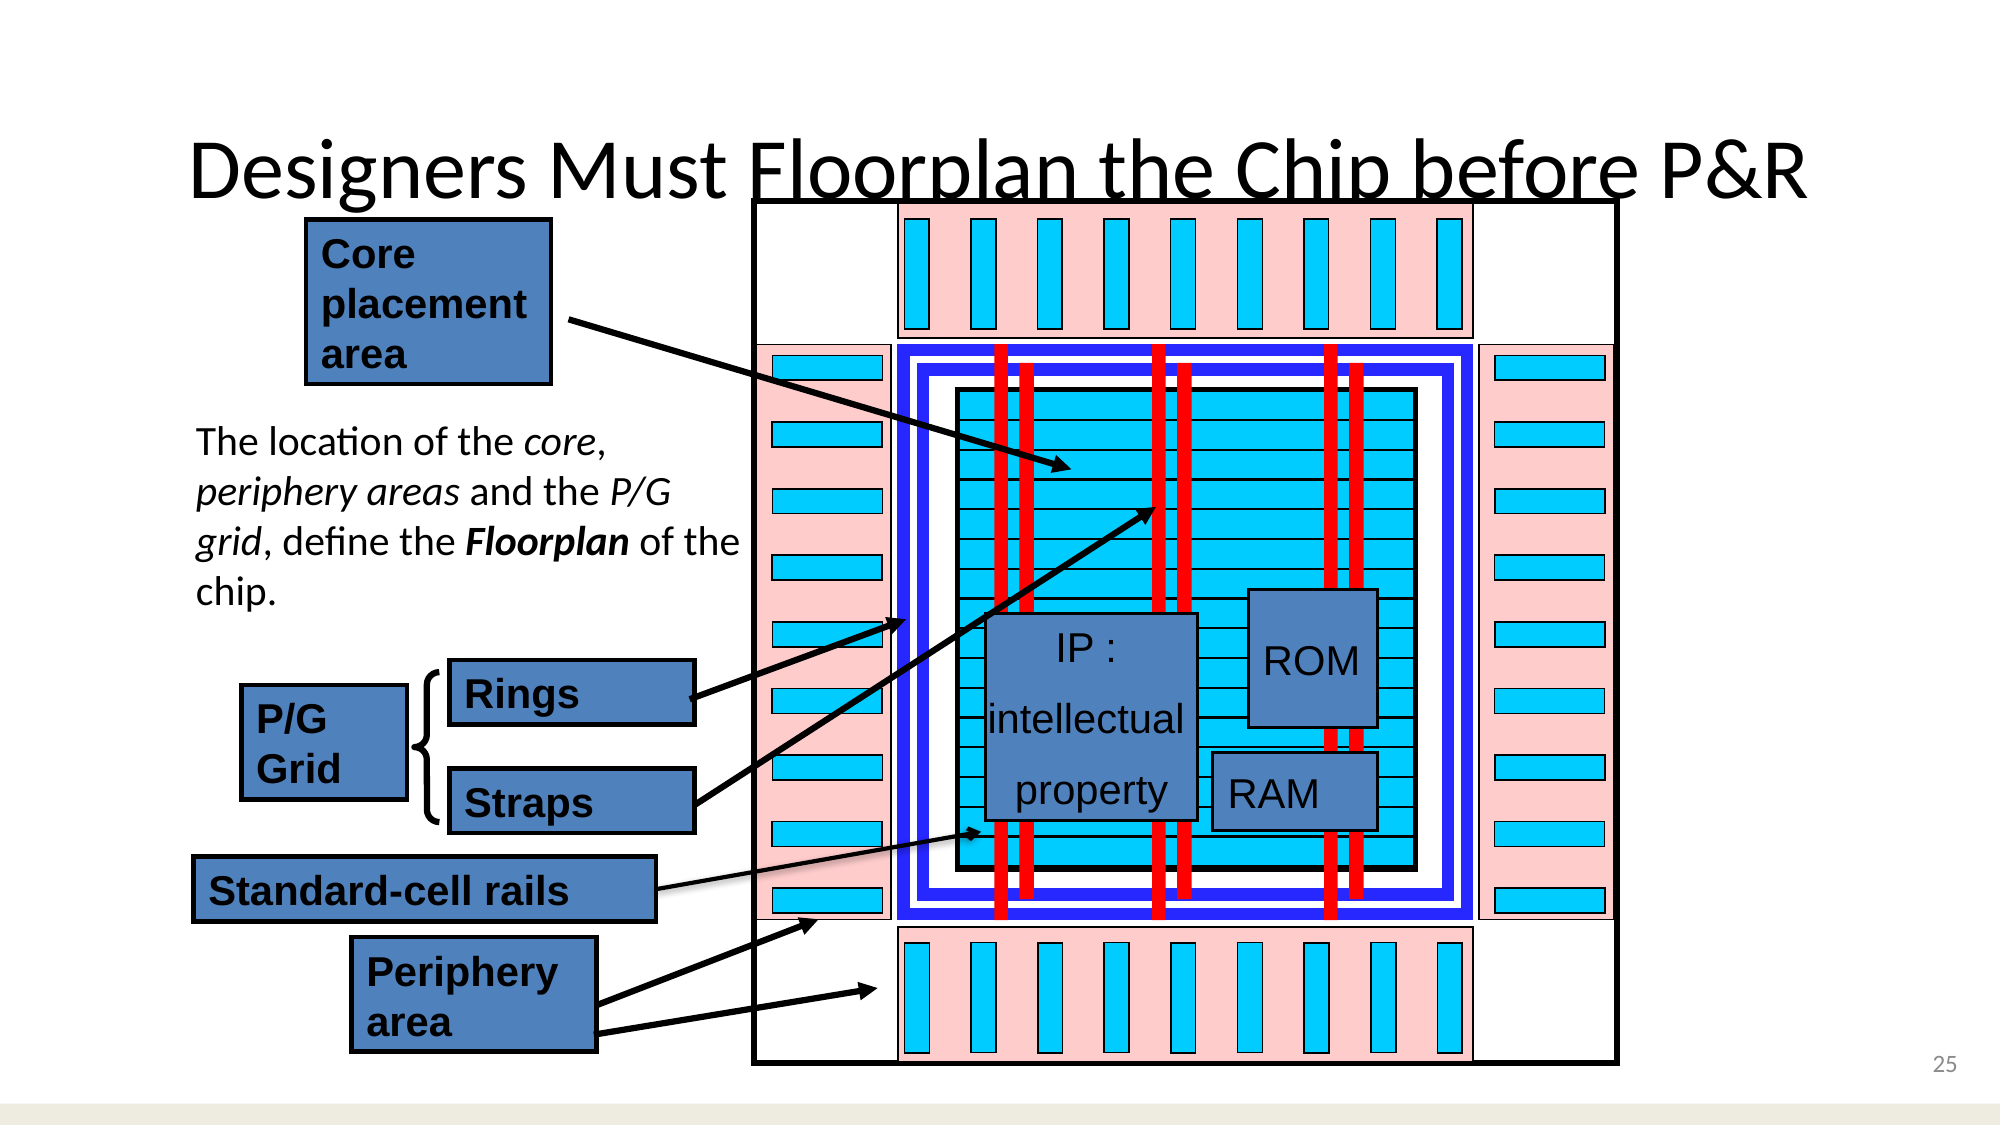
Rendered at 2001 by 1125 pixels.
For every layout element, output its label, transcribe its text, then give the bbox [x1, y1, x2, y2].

text_box Rings [449, 659, 695, 725]
title Designers Must Floorplan the Chip before P&R [68, 97, 1932, 232]
text_box P/G Grid [241, 684, 408, 800]
text_box [414, 672, 440, 823]
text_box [753, 200, 1617, 1064]
text_box Periphery area [351, 936, 597, 1052]
text_box Straps [449, 768, 695, 834]
slide_number 25 [1853, 1019, 1974, 1106]
text_box Core placement area [306, 219, 552, 385]
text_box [655, 831, 982, 890]
text_box Standard-cell rails [193, 856, 656, 922]
text_box The location of the core, periphery areas and the P/G grid, define the Floorplan of the chip. [181, 406, 748, 622]
